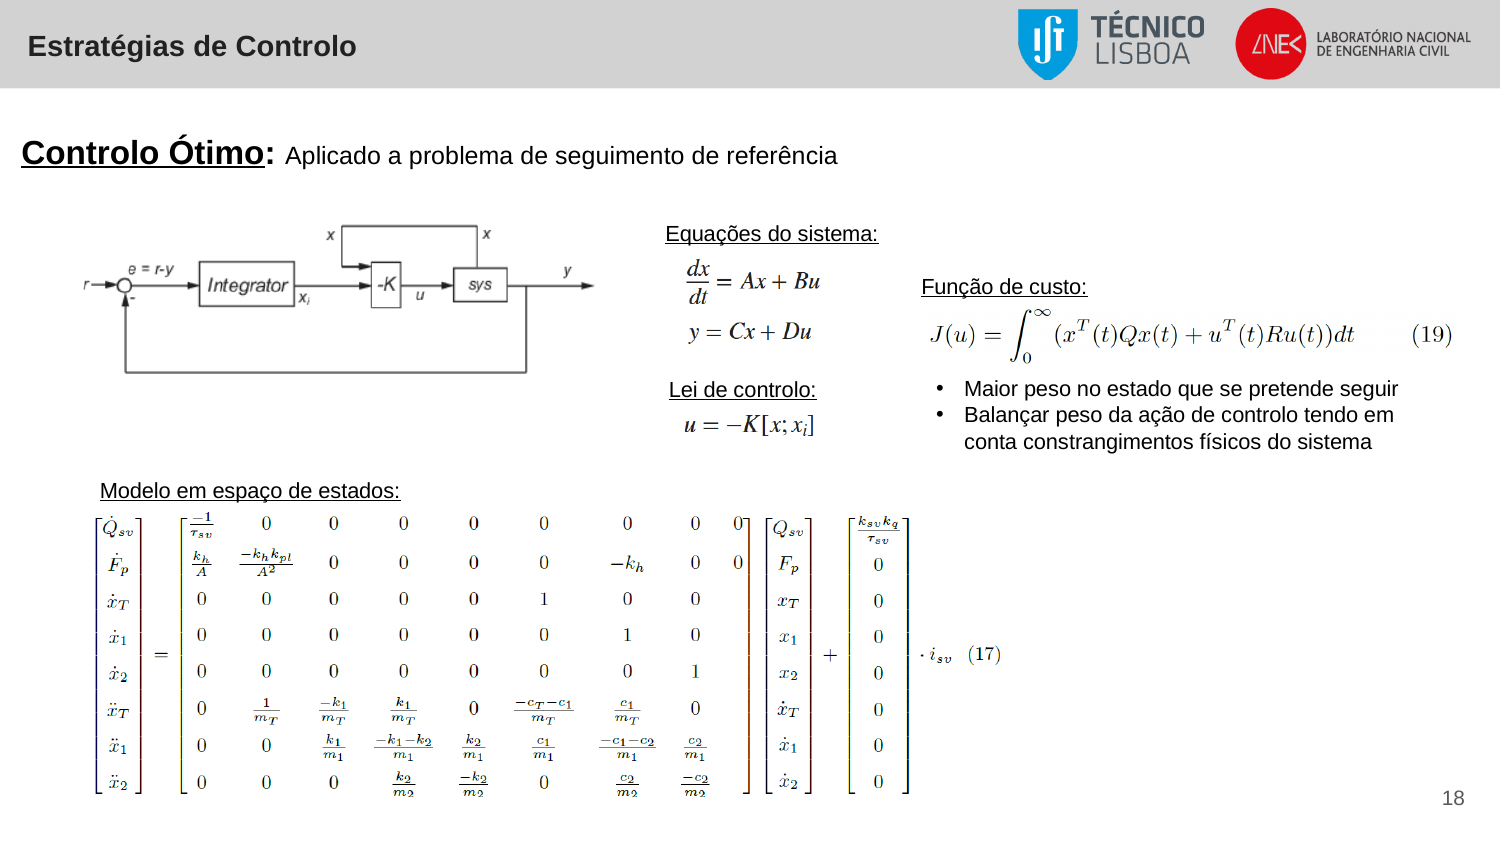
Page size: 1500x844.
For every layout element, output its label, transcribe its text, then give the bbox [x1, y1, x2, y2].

picture [682, 407, 818, 444]
text_box Função de custo: [906, 265, 1403, 307]
picture [1017, 8, 1207, 80]
slide_number 18 [1389, 764, 1480, 830]
text_box Controlo Ótimo: Aplicado a problema de seguimento de referência [0, 123, 861, 179]
text_box Lei de controlo: [654, 368, 861, 410]
picture [1054, 29, 1063, 50]
picture [1045, 17, 1050, 62]
text_box Modelo em espaço de estados: [85, 469, 582, 511]
text_box Maior peso no estado que se pretende seguir Balançar peso da ação de controlo tendo em conta constrangimentos físicos do sistema [921, 367, 1449, 461]
picture [69, 214, 598, 386]
text_box Equações do sistema: [650, 212, 1147, 254]
text_box [0, 0, 1500, 91]
picture [1235, 8, 1471, 80]
picture [1035, 29, 1039, 50]
picture [90, 509, 1002, 797]
picture [926, 304, 1455, 365]
text_box Estratégias de Controlo [12, 12, 655, 78]
picture [674, 254, 826, 350]
